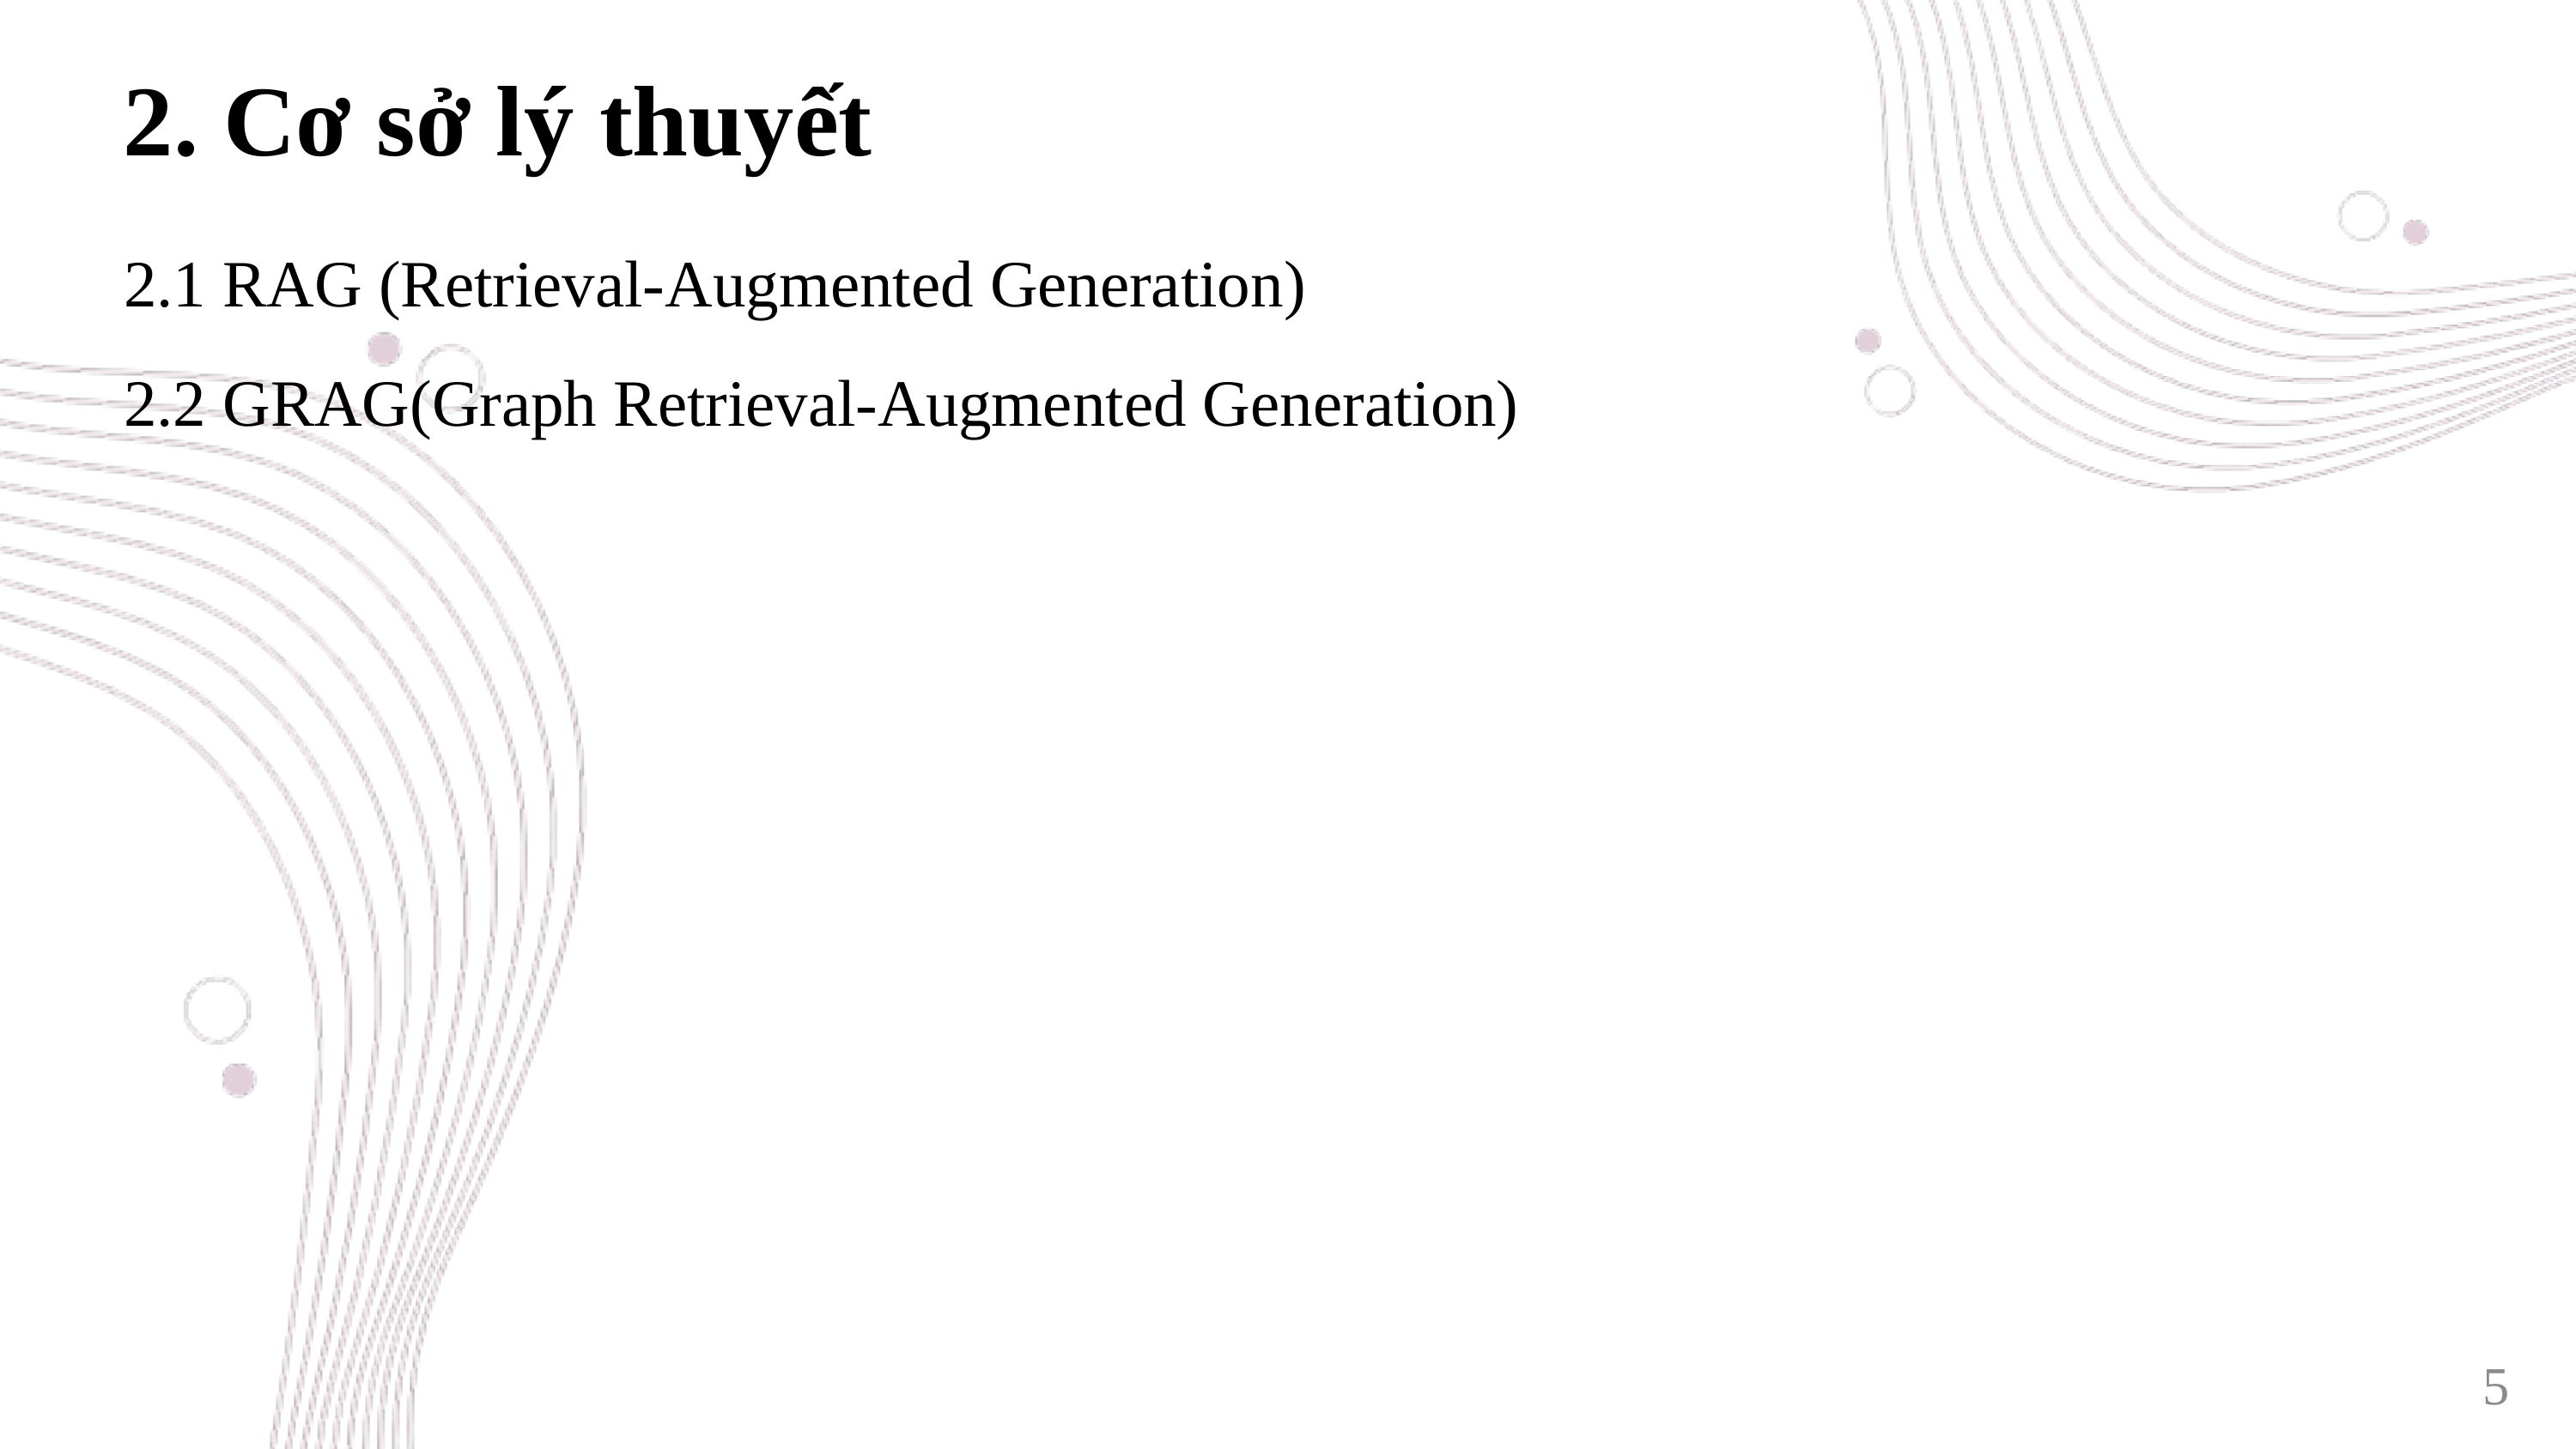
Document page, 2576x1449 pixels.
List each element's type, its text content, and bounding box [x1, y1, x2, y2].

picture [0, 230, 608, 1449]
text_box 2. Cơ sở lý thuyết [0, 0, 997, 176]
text_box 2.1 RAG (Retrieval-Augmented Generation) 2.2 GRAG(Graph Retrieval-Augmented Generation) [85, 200, 1832, 440]
picture [1779, 0, 2576, 704]
slide_number 5 [2221, 1357, 2523, 1410]
